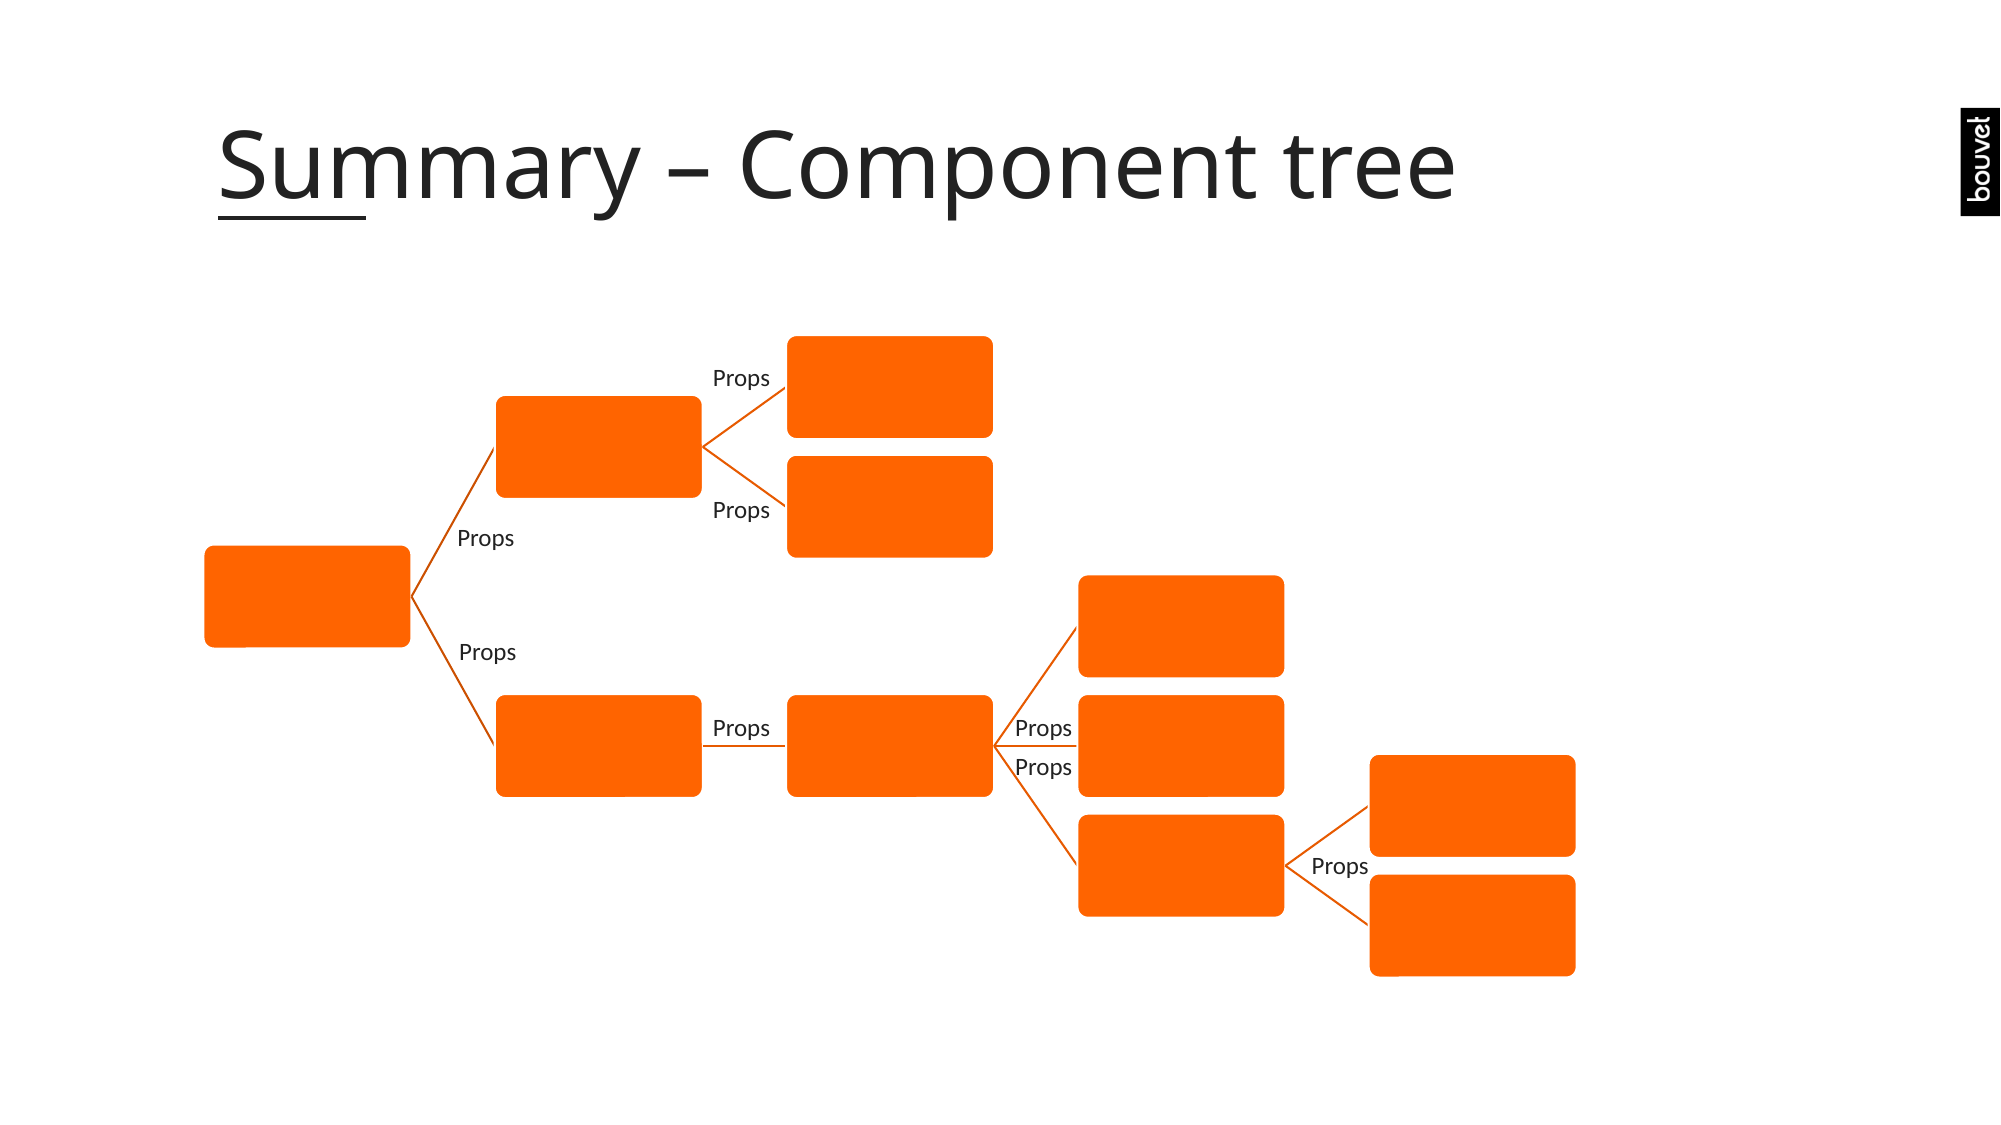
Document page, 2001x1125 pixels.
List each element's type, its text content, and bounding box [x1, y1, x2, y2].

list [202, 299, 1578, 1014]
title Summary – Component tree [202, 59, 1856, 278]
